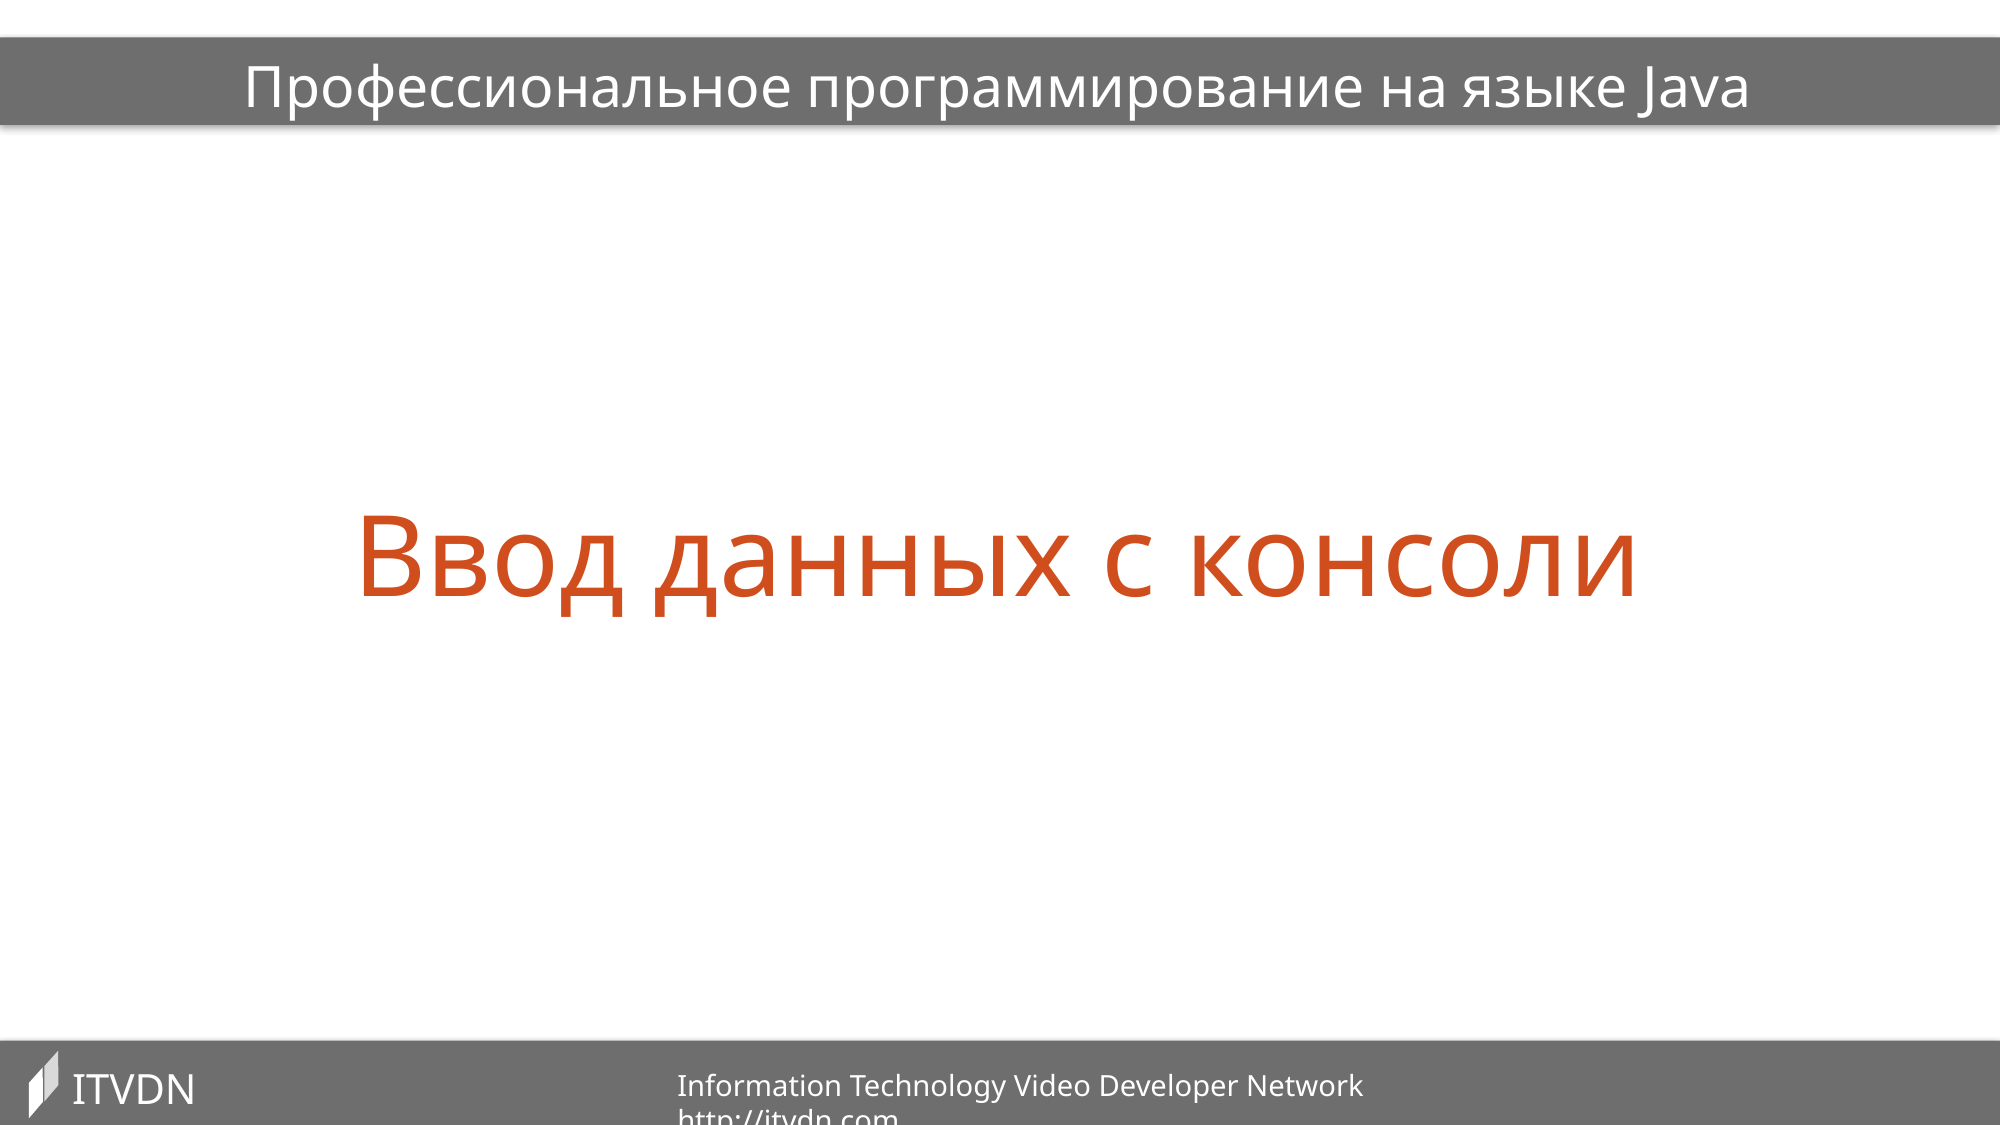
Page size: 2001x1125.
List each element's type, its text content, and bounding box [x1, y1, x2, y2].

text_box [28, 1050, 59, 1119]
text_box [0, 1037, 2000, 1125]
text_box [0, 34, 2000, 128]
text_box Ввод данных с консоли [207, 450, 1788, 653]
text_box Профессиональное программирование на языке Java [207, 37, 1788, 132]
text_box Information Technology Video Developer Network http://itvdn.com [662, 1059, 1963, 1125]
text_box ITVDN [63, 1055, 212, 1120]
